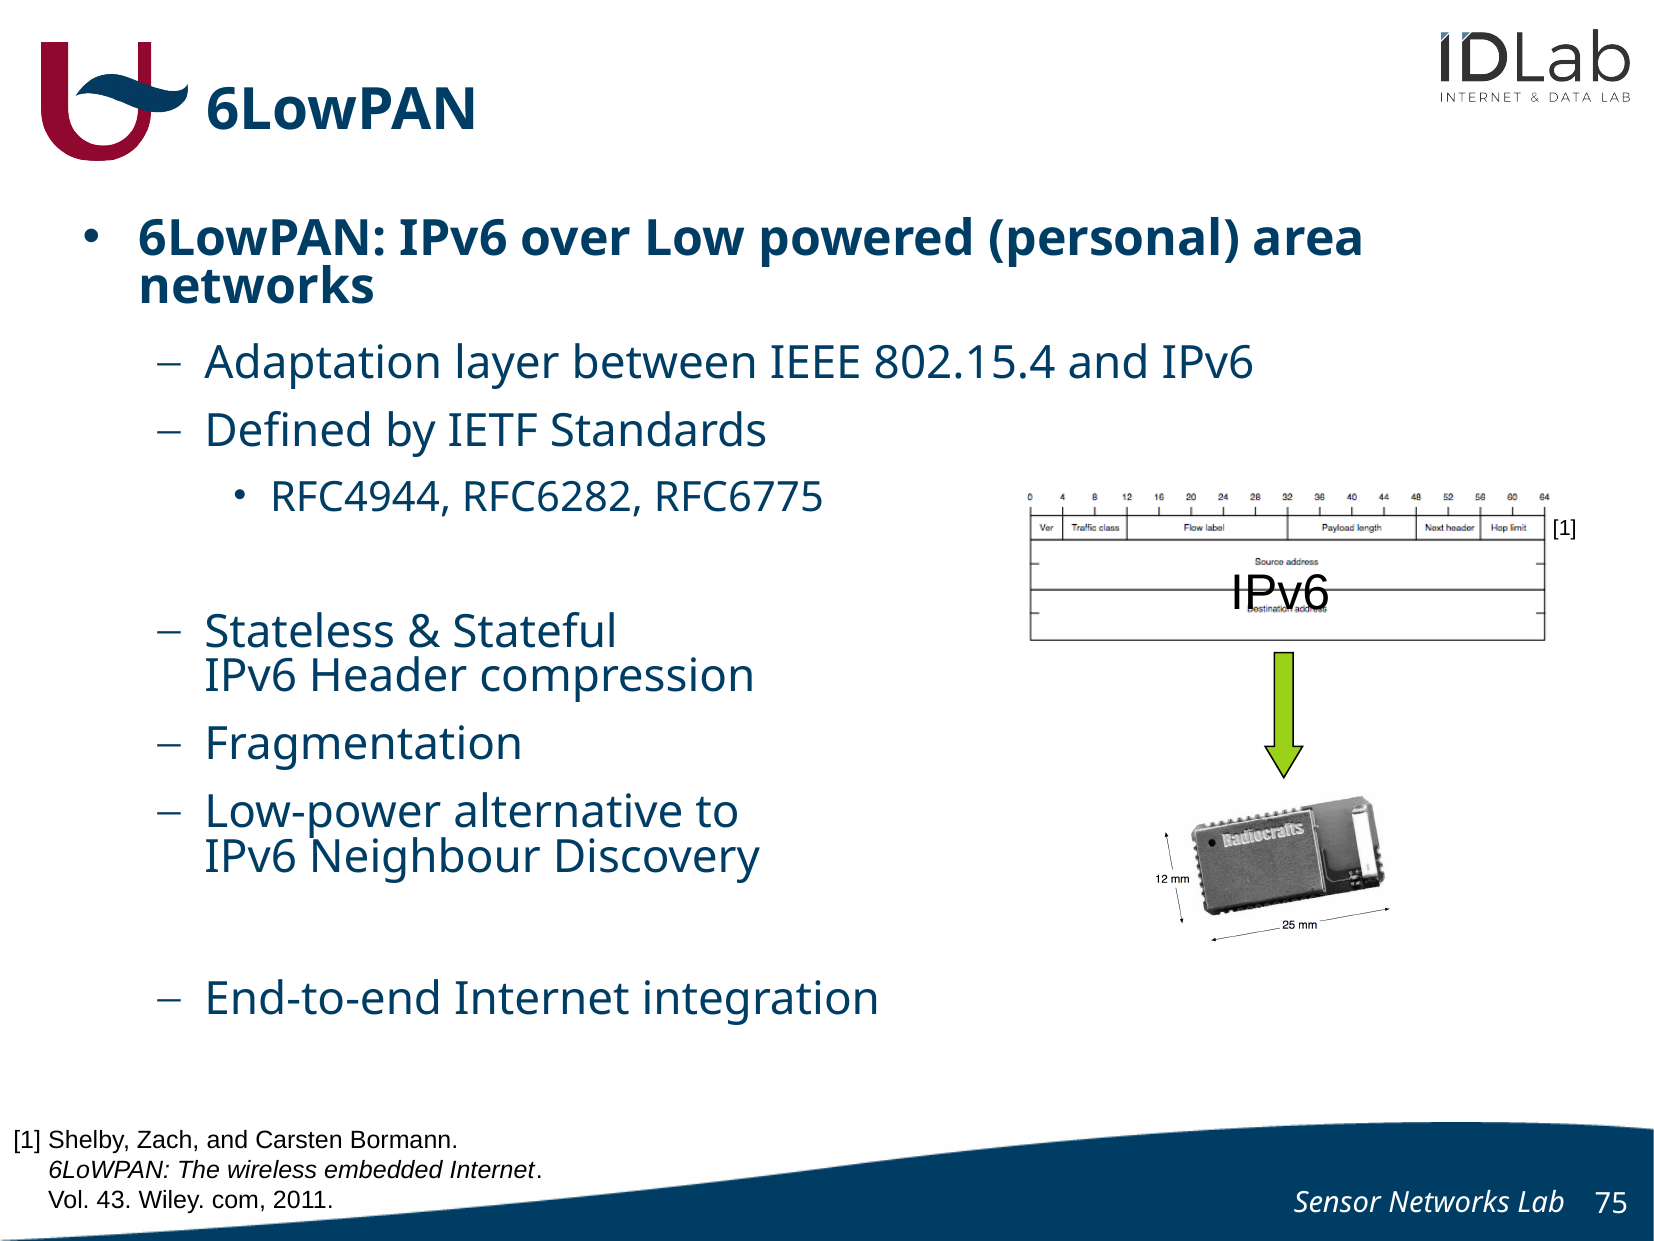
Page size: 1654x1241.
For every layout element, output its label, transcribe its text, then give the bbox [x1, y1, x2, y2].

picture [1027, 489, 1553, 642]
title 6LowPAN [206, 29, 1565, 177]
slide_number 75 [1594, 1180, 1654, 1241]
text_box [1265, 652, 1303, 778]
picture [0, 1122, 1654, 1241]
text_box [1] [1558, 501, 1592, 562]
footer Sensor Networks Lab [708, 1180, 1566, 1241]
picture [41, 42, 188, 161]
text_box [1] Shelby, Zach, and Carsten Bormann. 6LoWPAN: The wireless embedded Internet. Vol. 43. Wiley. com, 2011. [0, 1116, 565, 1221]
picture [1152, 789, 1391, 942]
picture [1565, 29, 1630, 102]
list 6LowPAN: IPv6 over Low powered (personal) area networks Adaptation layer between IEEE 802.15.4 and IPv6 Defined by IETF Standards RFC4944, RFC6282, RFC6775 Stateless & Stateful IPv6 Header compression Fragmentation Low-power alternative to IPv6 Neighbour Discovery End-to-end Internet integration [82, 206, 1565, 1025]
